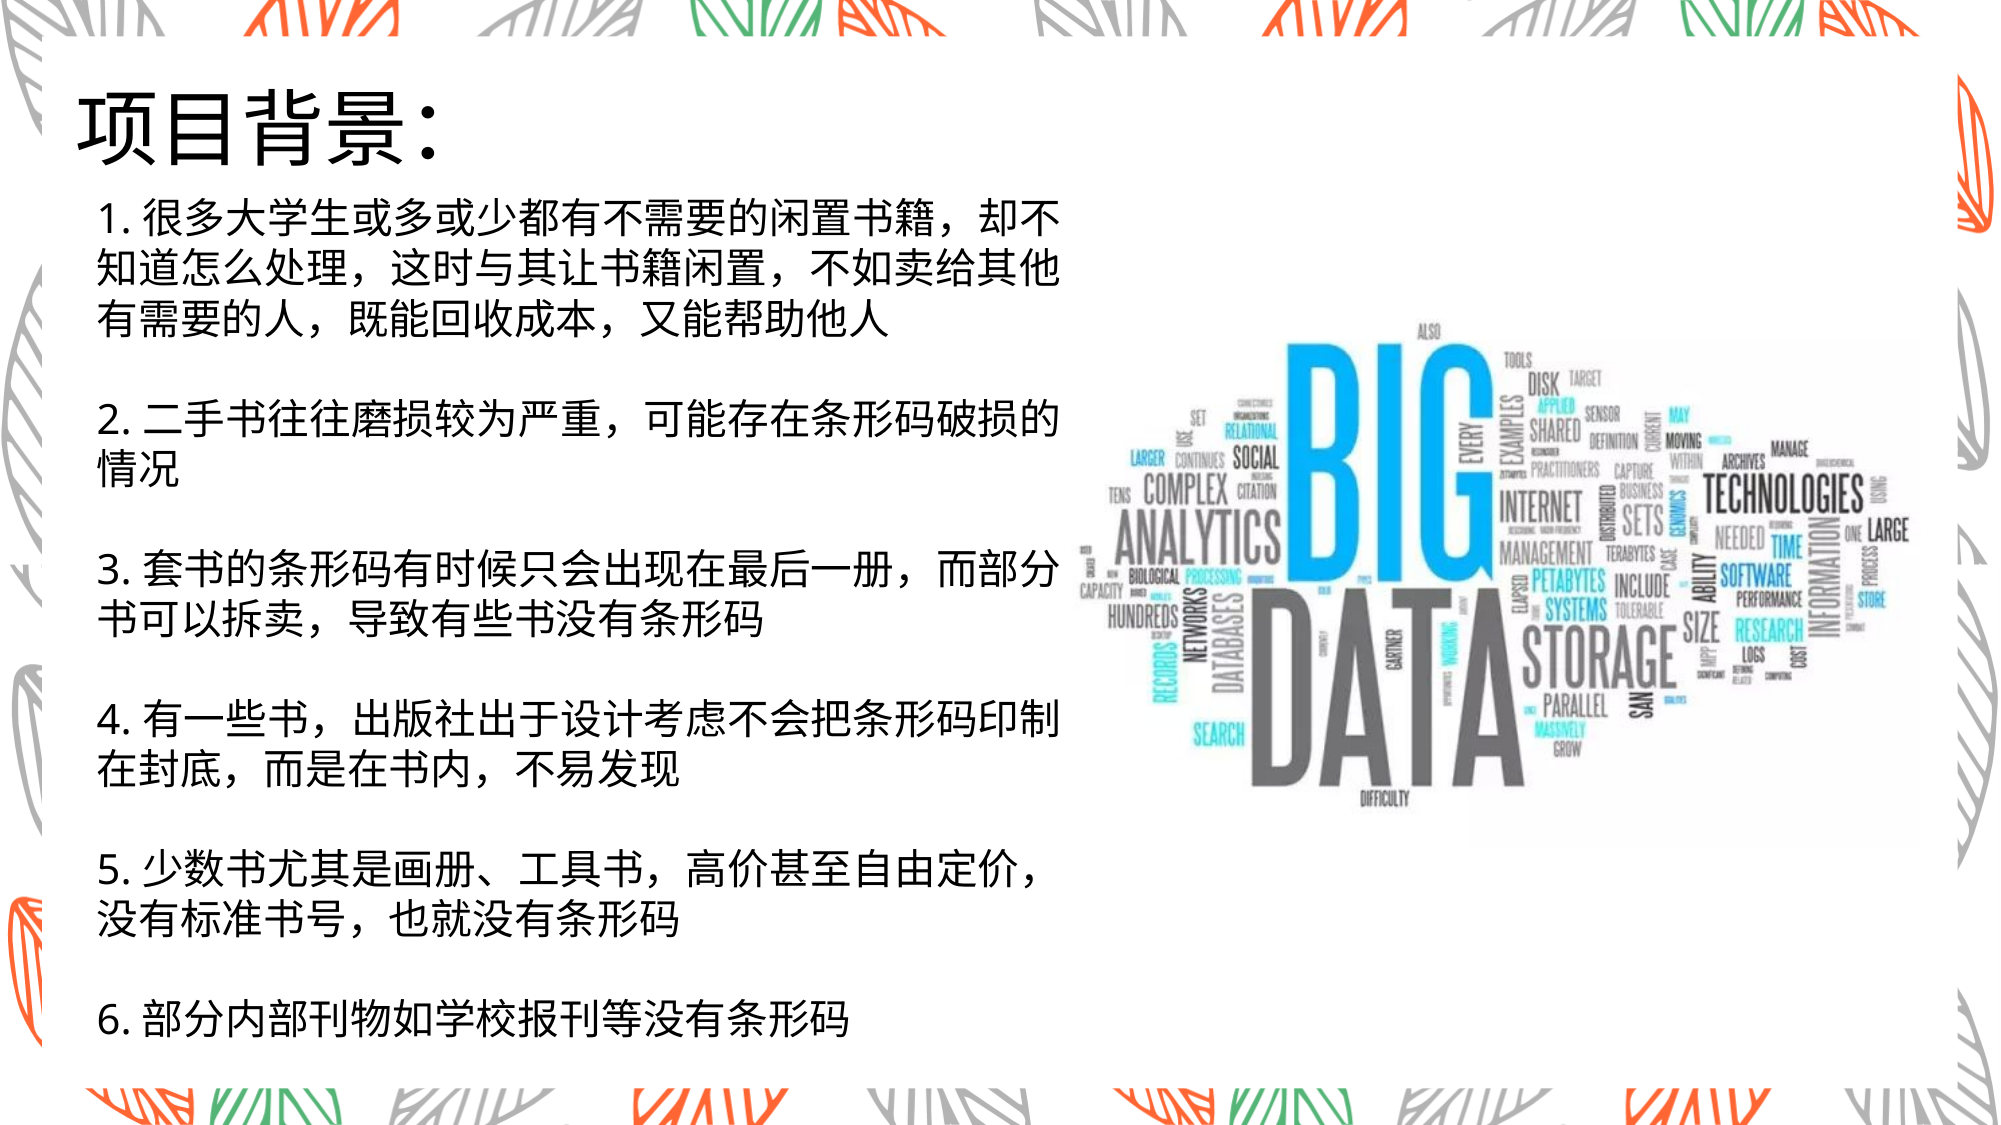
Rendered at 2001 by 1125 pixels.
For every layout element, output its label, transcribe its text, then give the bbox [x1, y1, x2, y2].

text_box 项目背景： [60, 69, 507, 184]
text_box 1.很多大学生或多或少都有不需要的闲置书籍，却不知道怎么处理，这时与其让书籍闲置，不如卖给其他有需要的人，既能回收成本，又能帮助他人 2.二手书往往磨损较为严重，可能存在条形码破损的情况 3.套书的条形码有时候只会出现在最后一册，而部分书可以拆卖，导致有些书没有条形码 4.有一些书，出版社出于设计考虑不会把条形码印制在封底，而是在书内，不易发现 5.少数书尤其是画册、工具书，高价甚至自由定价，没有标准书号，也就没有条形码 6.部分内部刊物如学校报刊等没有条形码 [81, 184, 1076, 1051]
picture [0, 0, 2001, 1125]
